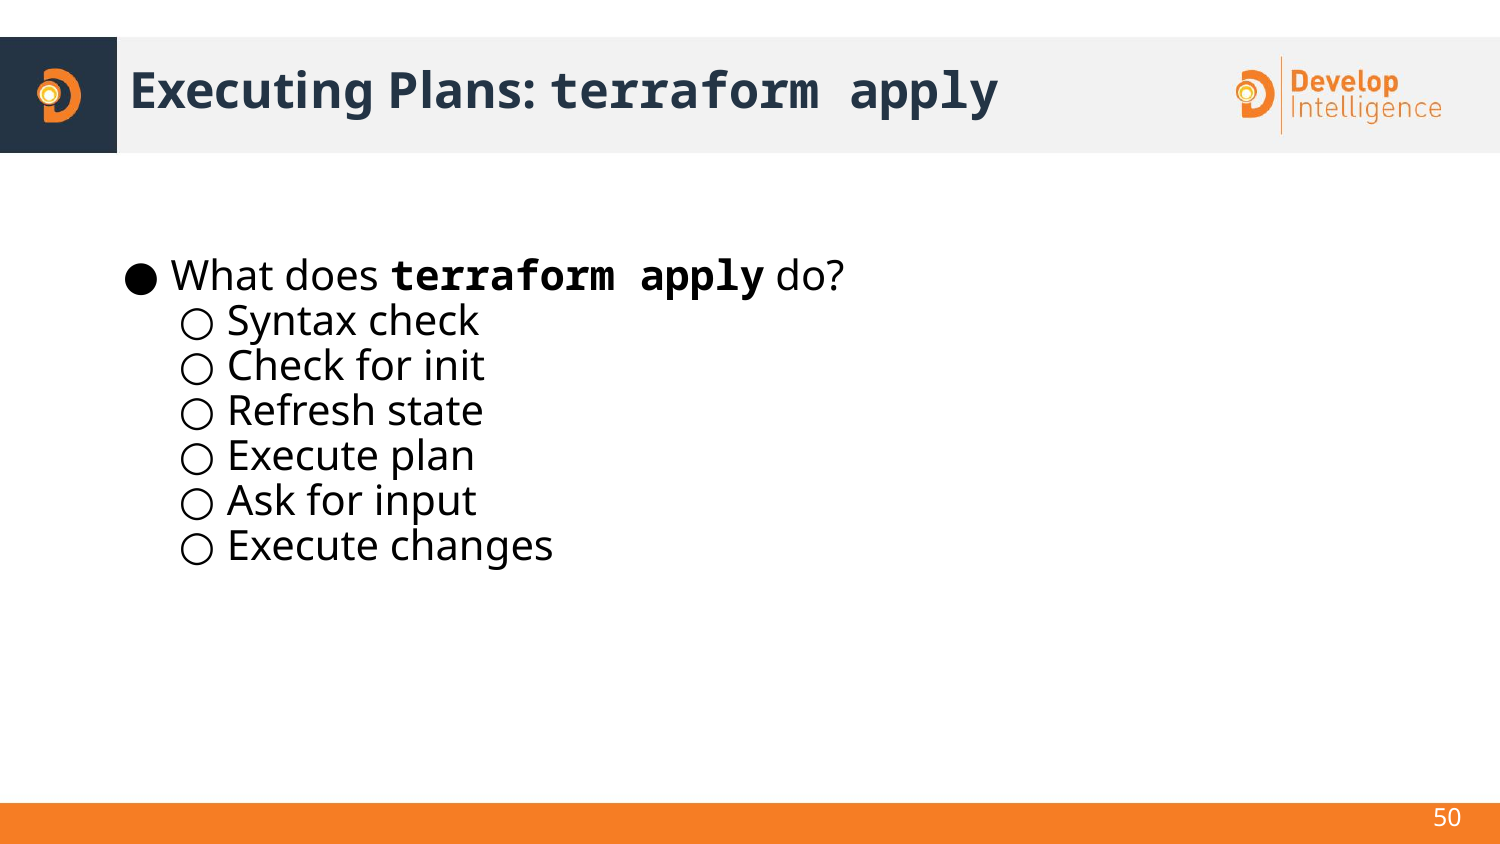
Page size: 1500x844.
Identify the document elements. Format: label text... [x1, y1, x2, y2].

title Executing Plans: terraform apply [118, 36, 1500, 148]
slide_number 50 [1396, 800, 1499, 838]
picture [0, 0, 1500, 844]
list What does terraform apply do? Syntax check Check for init Refresh state Execute plan Ask for input Execute changes [103, 198, 1397, 694]
